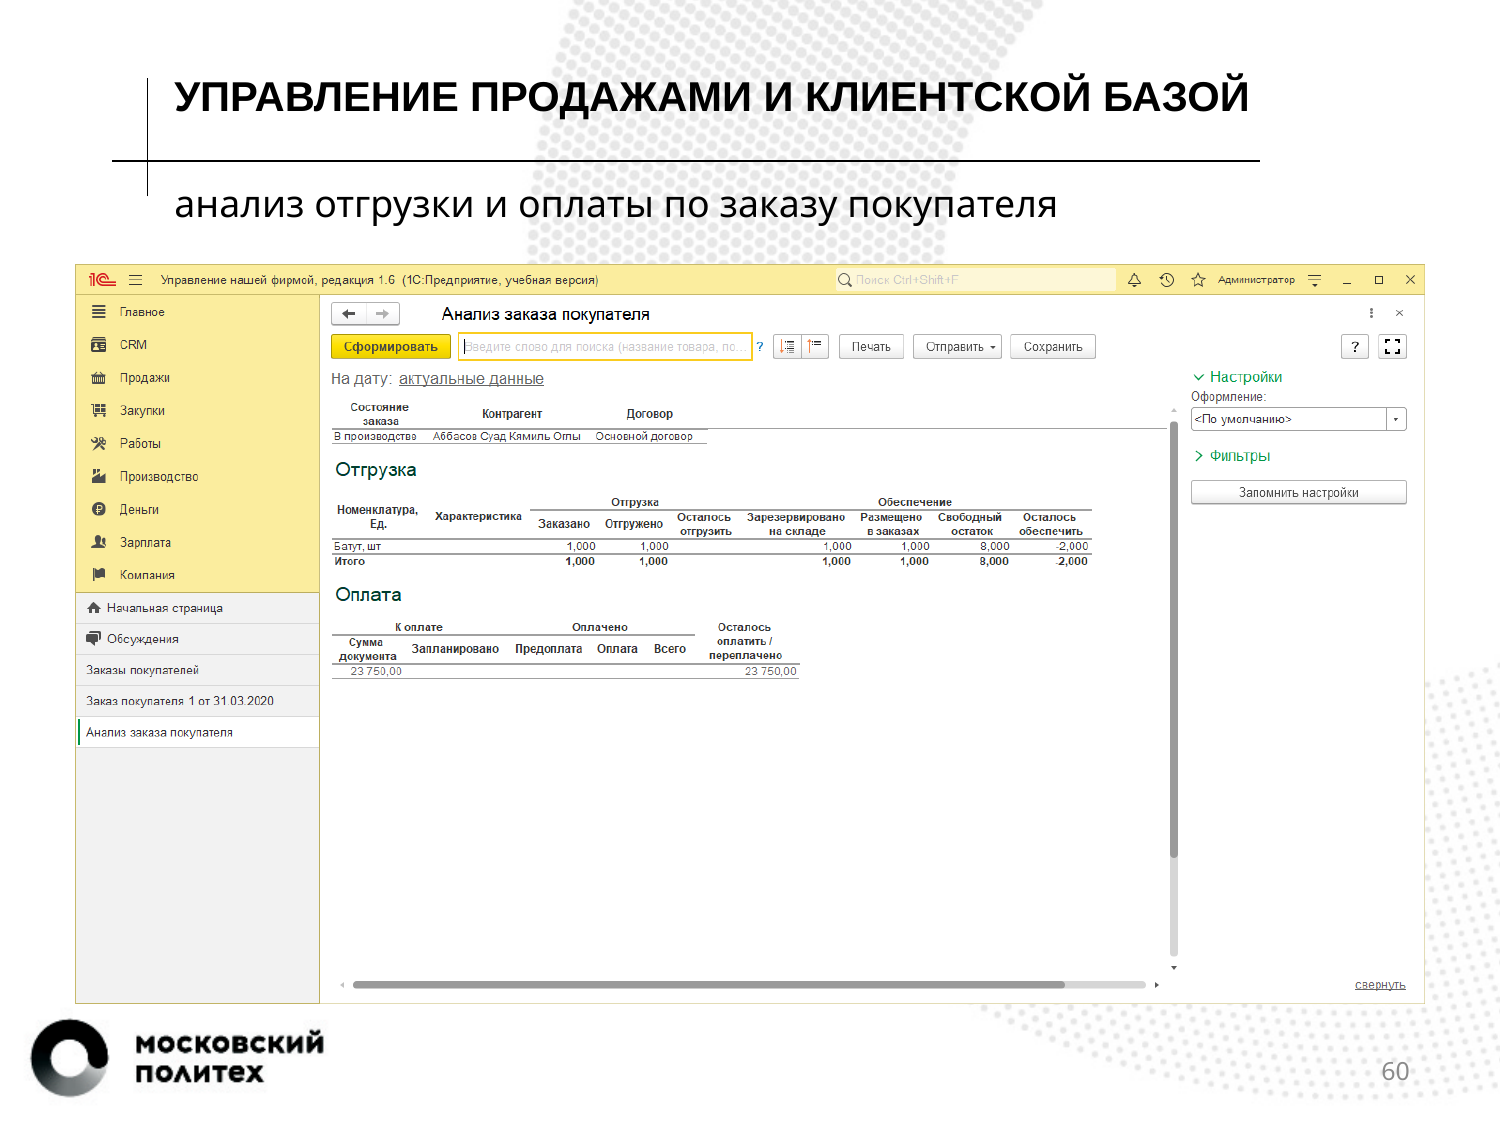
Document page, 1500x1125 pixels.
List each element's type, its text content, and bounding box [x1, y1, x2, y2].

picture [0, 0, 1500, 1125]
slide_number 60 [1074, 1042, 1425, 1103]
title анализ отгрузки и оплаты по заказу покупателя [159, 161, 1427, 244]
text_box управление продажами и клиентской базой [159, 78, 1427, 161]
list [74, 264, 1426, 1004]
